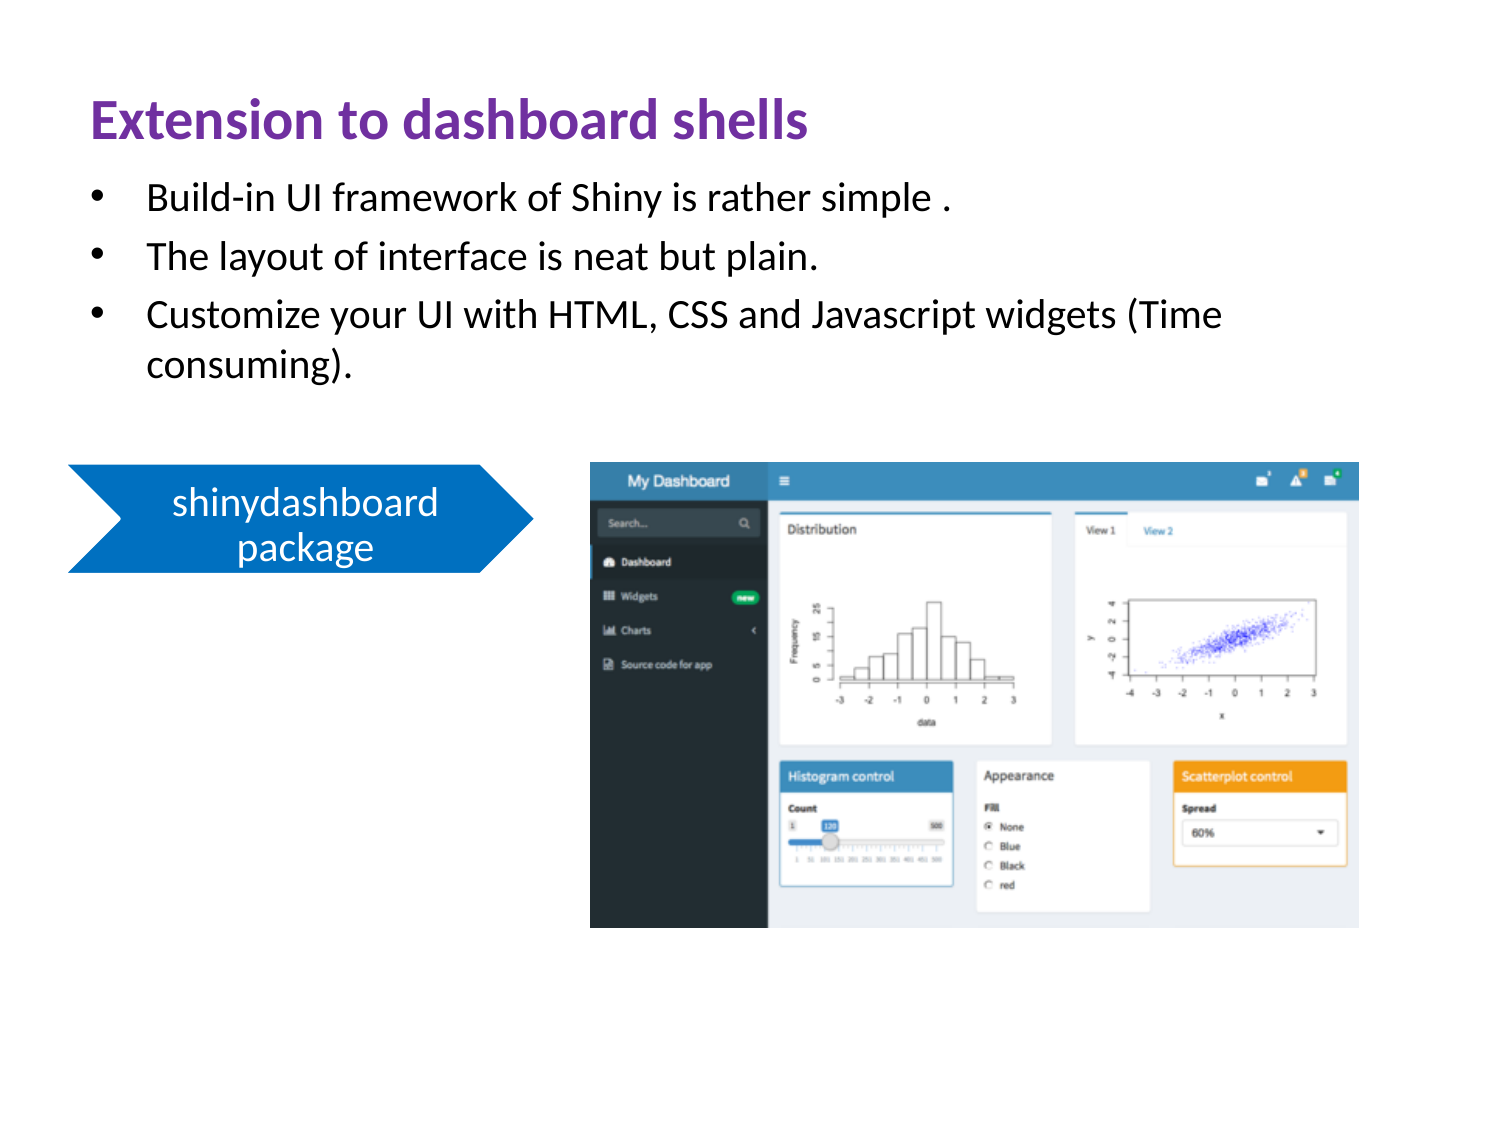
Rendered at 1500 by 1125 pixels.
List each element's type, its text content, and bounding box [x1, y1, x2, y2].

title Extension to dashboard shells [75, 45, 1425, 188]
picture [590, 462, 1360, 928]
list Build-in UI framework of Shiny is rather simple . The layout of interface is neat but plain. Customize your UI with HTML, CSS and Javascript widgets (Time consuming). [75, 162, 1413, 993]
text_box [62, 462, 538, 576]
